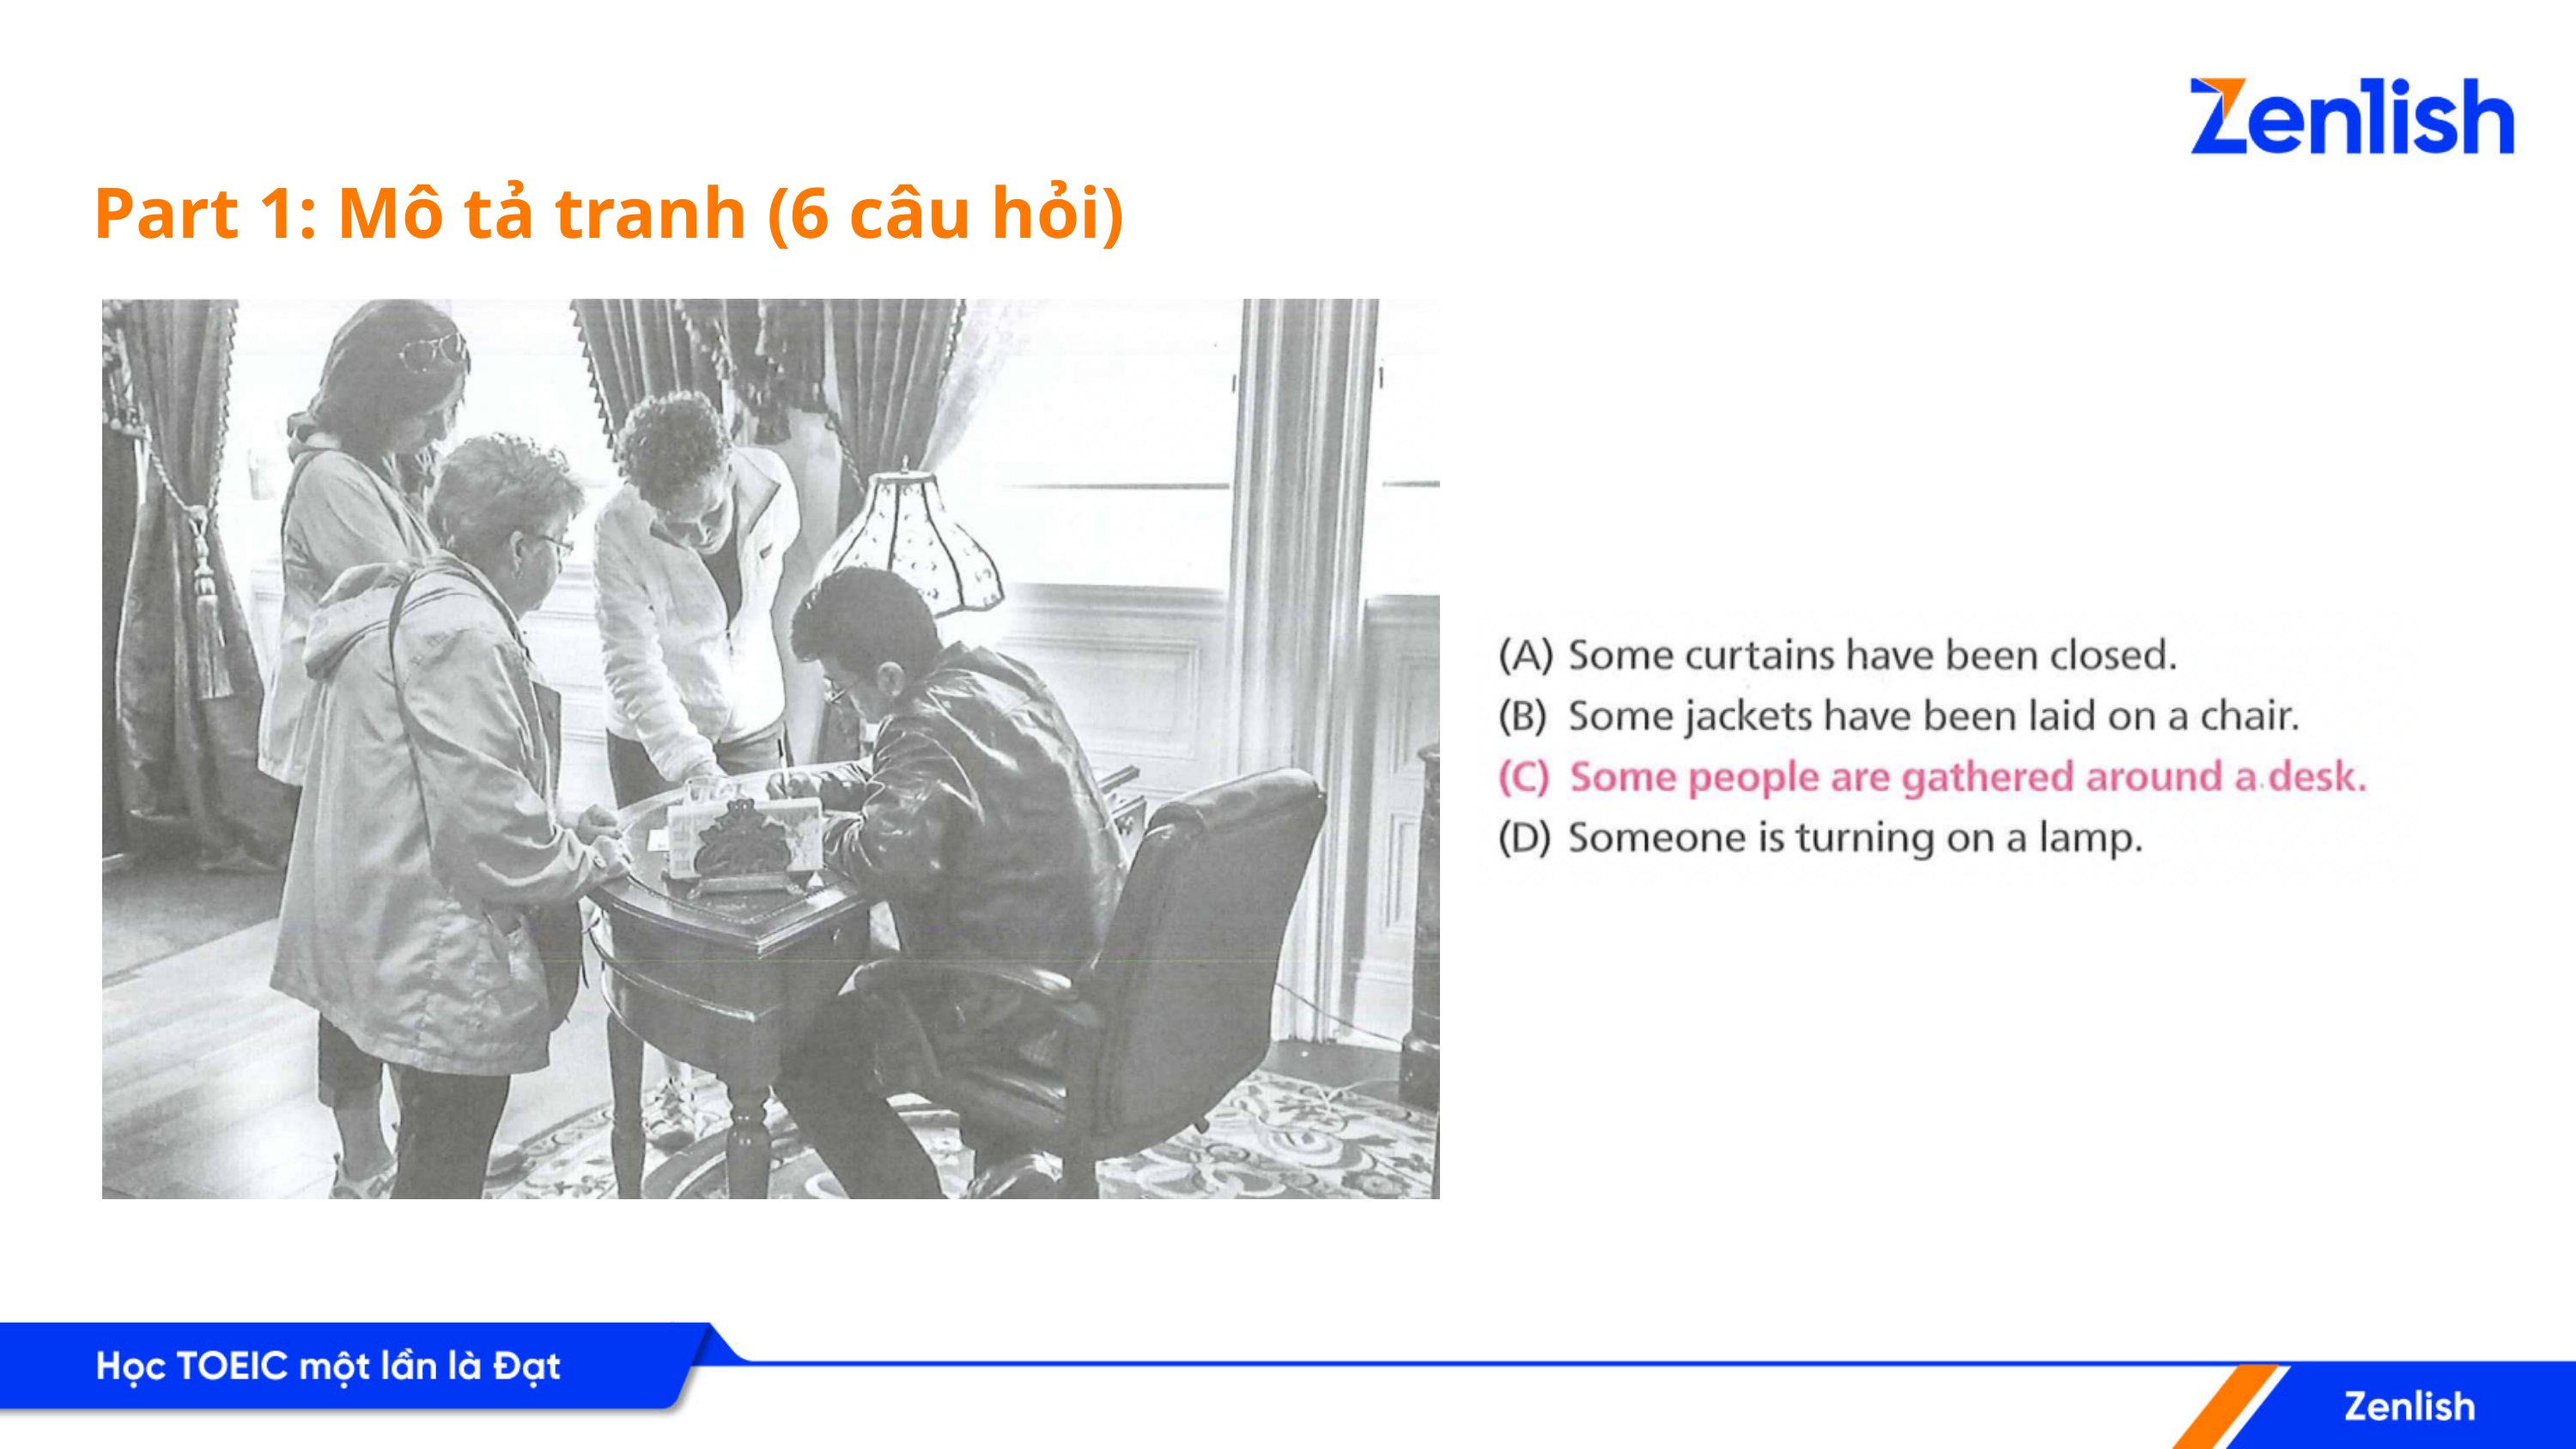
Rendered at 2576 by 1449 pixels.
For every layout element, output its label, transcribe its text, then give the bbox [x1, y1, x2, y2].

picture [0, 0, 2576, 1449]
text_box Part 1: Mô tả tranh (6 câu hỏi) [79, 162, 1139, 259]
